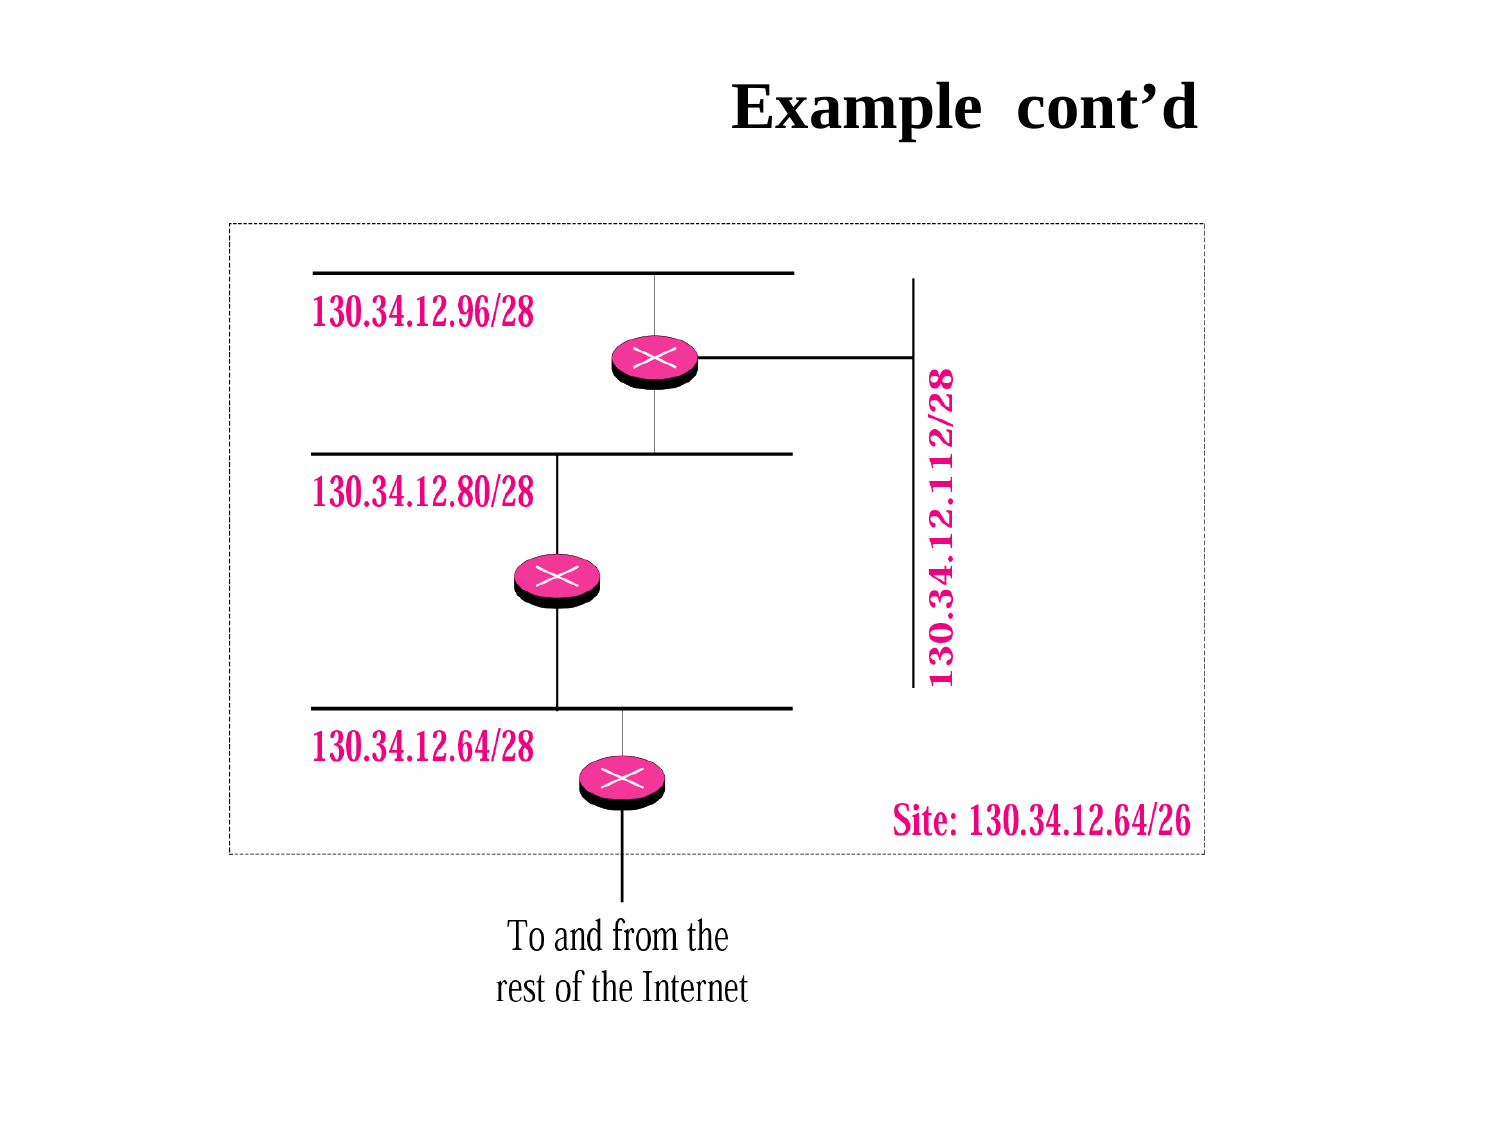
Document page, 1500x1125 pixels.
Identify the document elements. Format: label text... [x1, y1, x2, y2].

picture [229, 223, 1206, 1013]
text_box Example cont’d [716, 54, 1214, 150]
